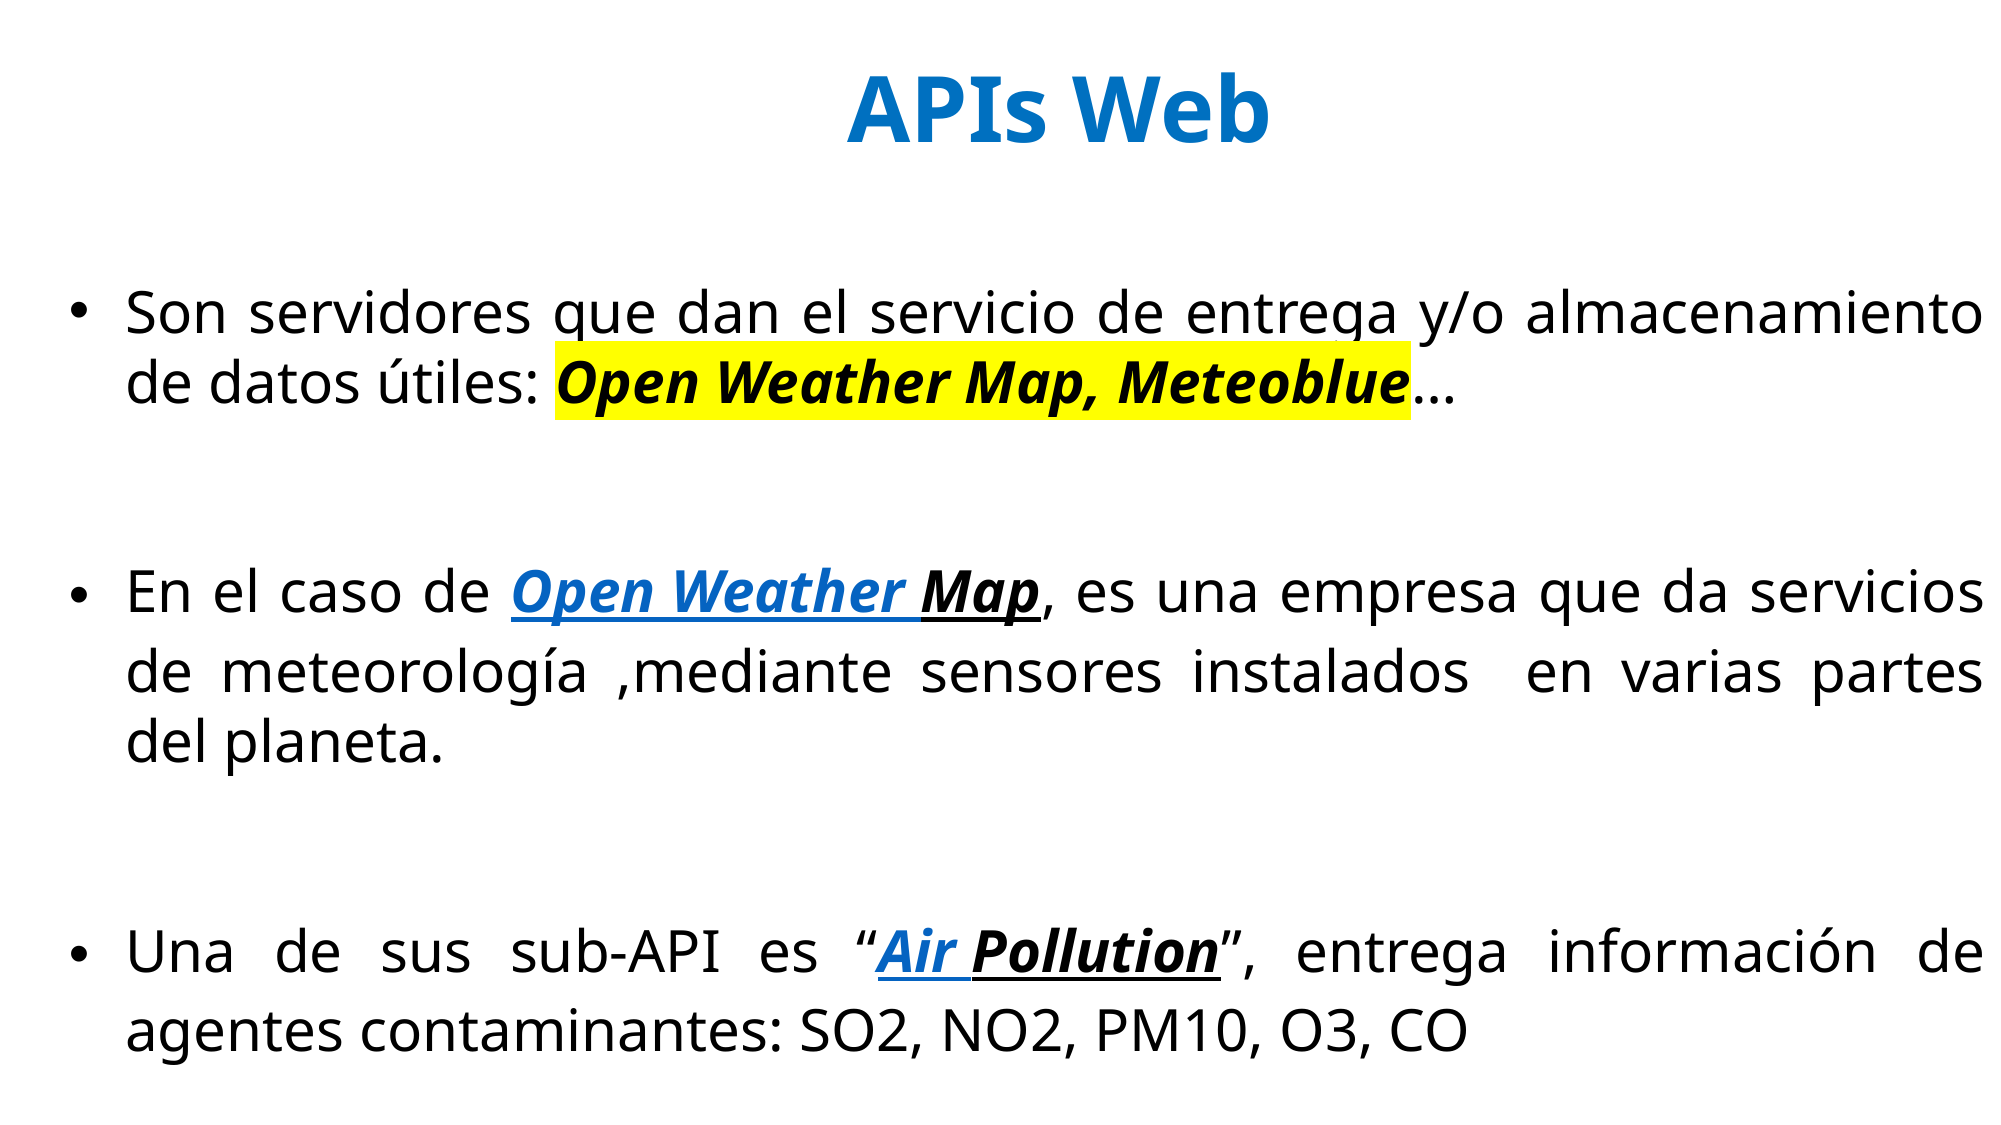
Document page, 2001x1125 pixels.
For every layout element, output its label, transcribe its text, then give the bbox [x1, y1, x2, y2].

text_box Son servidores que dan el servicio de entrega y/o almacenamiento de datos útiles: Open Weather Map, Meteoblue… En el caso de Open Weather Map, es una empresa que da servicios de meteorología ,mediante sensores instalados en varias partes del planeta. Una de sus sub-API es “Air Pollution”, entrega información de agentes contaminantes: SO2, NO2, PM10, O3, CO [54, 267, 2000, 1071]
text_box APIs Web [120, 43, 2000, 169]
